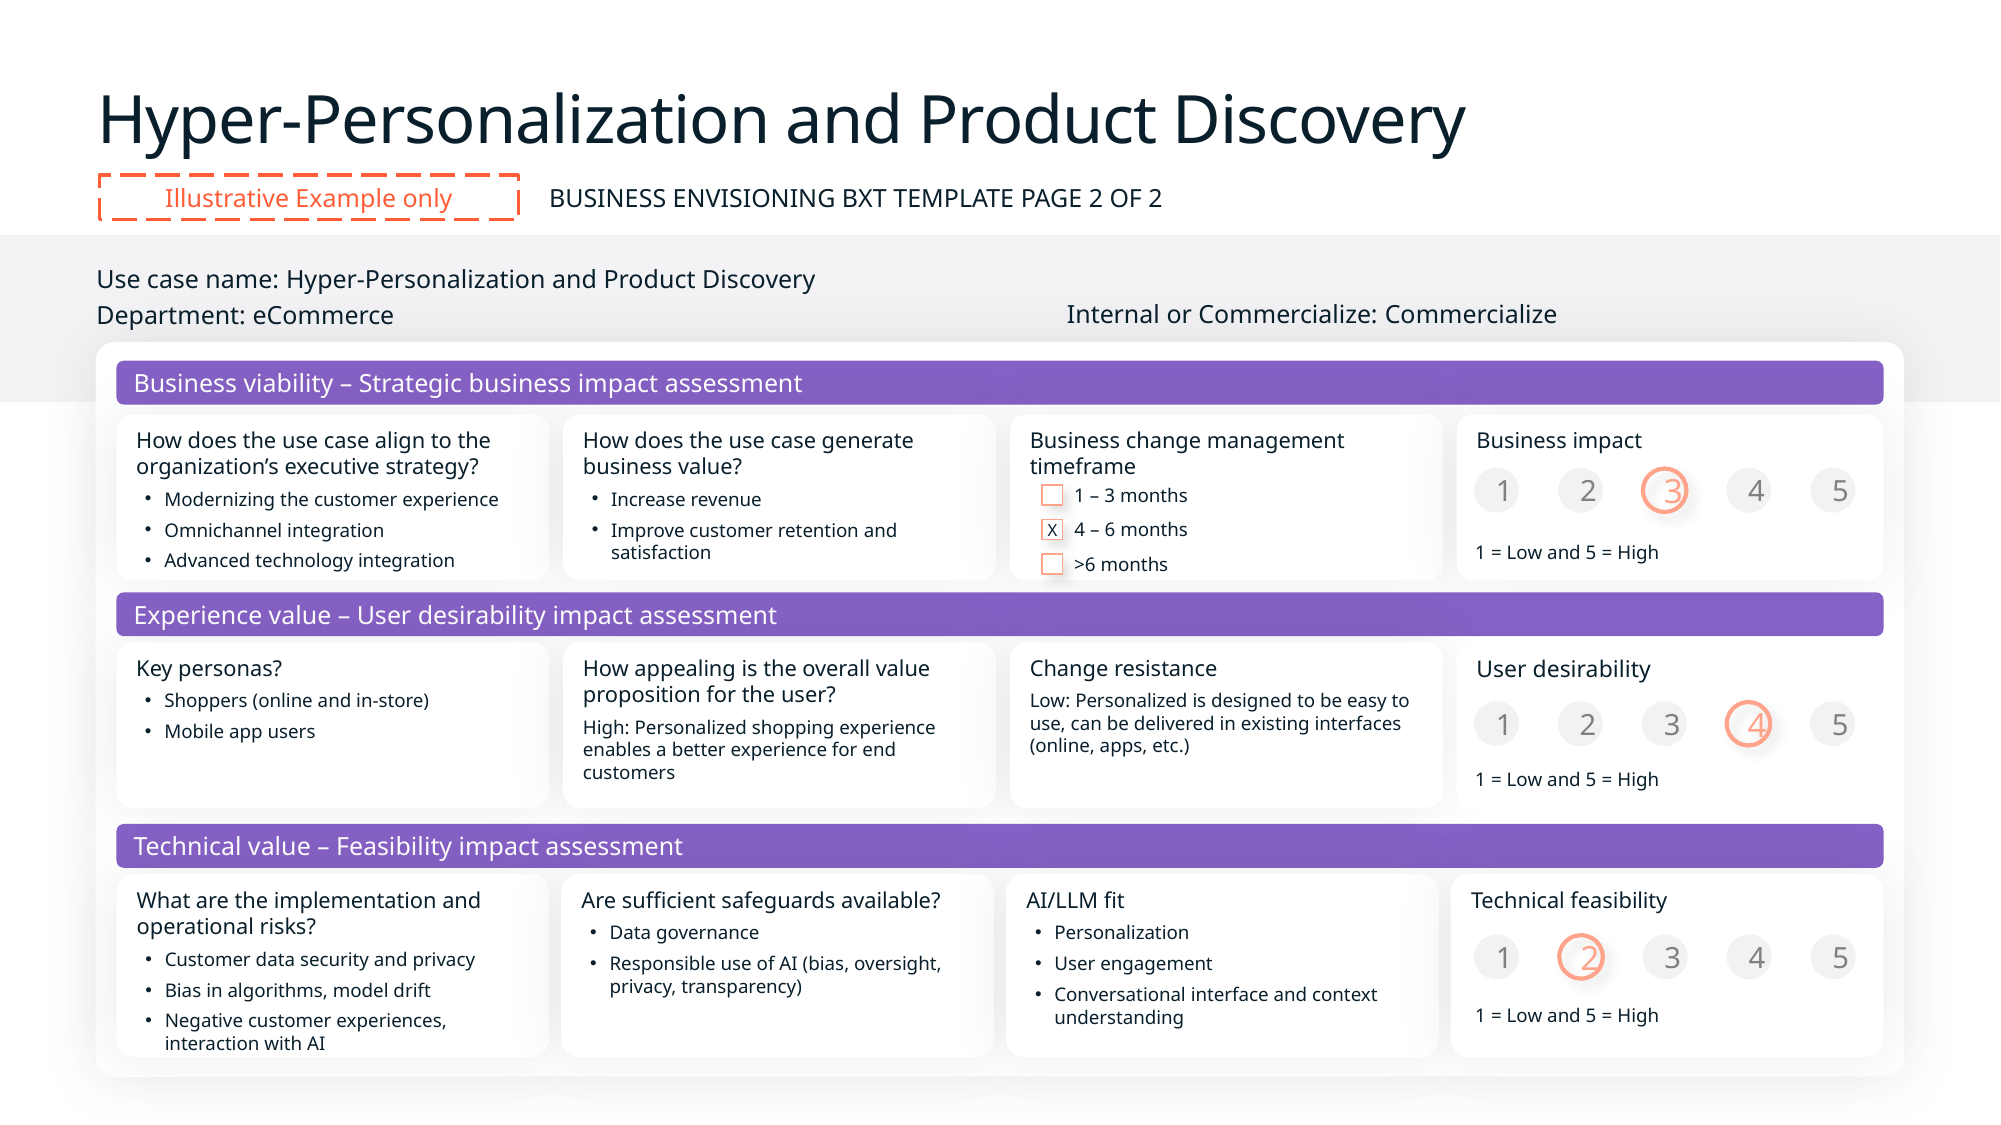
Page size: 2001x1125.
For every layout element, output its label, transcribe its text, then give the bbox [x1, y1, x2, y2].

text_box How appealing is the overall value proposition for the user? High: Personalized shopping experience enables a better experience for end customers [562, 641, 997, 809]
text_box 1 – 3 months [1074, 483, 1222, 507]
text_box Key personas? Shoppers (online and in-store) Mobile app users [115, 641, 550, 809]
text_box 5 [1810, 934, 1856, 980]
text_box Business Envisioning BXT Template Page 2 of 2 [549, 182, 1234, 213]
text_box Business change management timeframe [1009, 413, 1444, 582]
text_box Technical feasibility [1449, 873, 1885, 1059]
text_box Experience value – User desirability impact assessment [115, 591, 1885, 637]
text_box 1 [1473, 934, 1520, 980]
text_box 4 [1726, 467, 1772, 513]
text_box [1041, 484, 1063, 506]
text_box [94, 341, 1905, 1078]
text_box What are the implementation and operational risks? Customer data security and privacy Bias in algorithms, model drift Negative customer experiences, interaction with AI [115, 873, 550, 1059]
text_box 1 = Low and 5 = High [1475, 767, 1773, 790]
text_box 3 [1642, 467, 1688, 513]
text_box X [1041, 519, 1063, 540]
text_box Technical value – Feasibility impact assessment [115, 823, 1885, 869]
text_box User desirability [1455, 641, 1885, 809]
text_box 2 [1557, 701, 1603, 747]
text_box [1041, 553, 1063, 575]
text_box Are sufficient safeguards available? Data governance Responsible use of AI (bias, oversight, privacy, transparency) [560, 873, 995, 1059]
text_box 4 – 6 months [1074, 518, 1205, 541]
text_box [0, 234, 2000, 403]
text_box 1 = Low and 5 = High [1475, 540, 1773, 564]
text_box 5 [1810, 467, 1856, 513]
title Hyper-Personalization and Product Discovery [97, 69, 1903, 166]
text_box 3 [1642, 934, 1688, 980]
text_box 2 [1557, 467, 1604, 513]
text_box How does the use case generate business value? Increase revenue Improve customer retention and satisfaction [562, 413, 997, 582]
text_box 4 [1726, 934, 1772, 980]
text_box How does the use case align to the organization’s executive strategy? Modernizing the customer experience Omnichannel integration Advanced technology integration [115, 413, 550, 582]
text_box 3 [1641, 701, 1688, 747]
text_box 5 [1809, 701, 1856, 747]
text_box 2 [1558, 934, 1604, 980]
text_box Internal or Commercialize: Commercialize [1066, 298, 1907, 331]
text_box Business viability – Strategic business impact assessment [115, 359, 1885, 406]
text_box 1 [1473, 467, 1520, 513]
text_box 1 [1473, 700, 1520, 747]
text_box Business impact [1455, 413, 1885, 582]
text_box Department: eCommerce [96, 298, 936, 331]
text_box Change resistance Low: Personalized is designed to be easy to use, can be delivered in existing interfaces (online, apps, etc.) [1009, 641, 1444, 809]
text_box 4 [1725, 701, 1772, 747]
text_box AI/LLM fit Personalization User engagement Conversational interface and context understanding [1005, 873, 1440, 1059]
text_box Use case name: Hyper-Personalization and Product Discovery [96, 263, 1517, 294]
text_box 1 = Low and 5 = High [1475, 1003, 1773, 1026]
text_box Illustrative Example only [99, 174, 519, 221]
text_box >6 months [1074, 552, 1199, 576]
